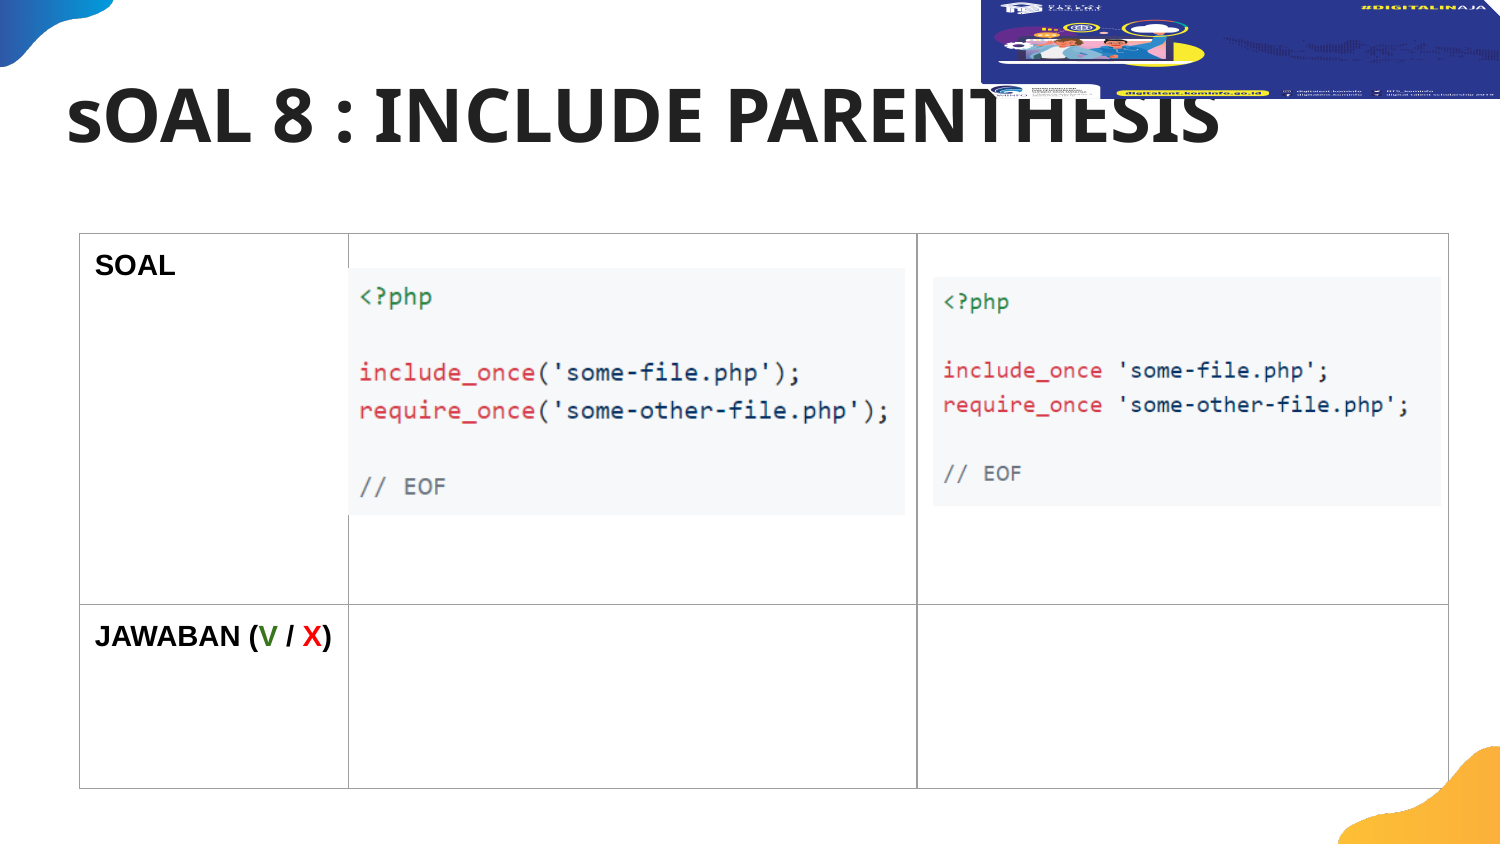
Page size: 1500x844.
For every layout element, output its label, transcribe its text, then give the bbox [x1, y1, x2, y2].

table_cell JAWABAN (V / X) [80, 605, 348, 788]
title sOAL 8 : INCLUDE PARENTHESIS [51, 48, 1449, 180]
picture [932, 276, 1441, 506]
picture [980, 0, 1500, 100]
table_header SOAL [80, 234, 348, 604]
table_header [349, 234, 916, 604]
picture [1335, 738, 1500, 844]
table_header [918, 234, 1448, 604]
table_cell [918, 605, 1448, 788]
picture [0, 0, 115, 73]
table_cell [349, 605, 916, 788]
picture [347, 267, 905, 515]
